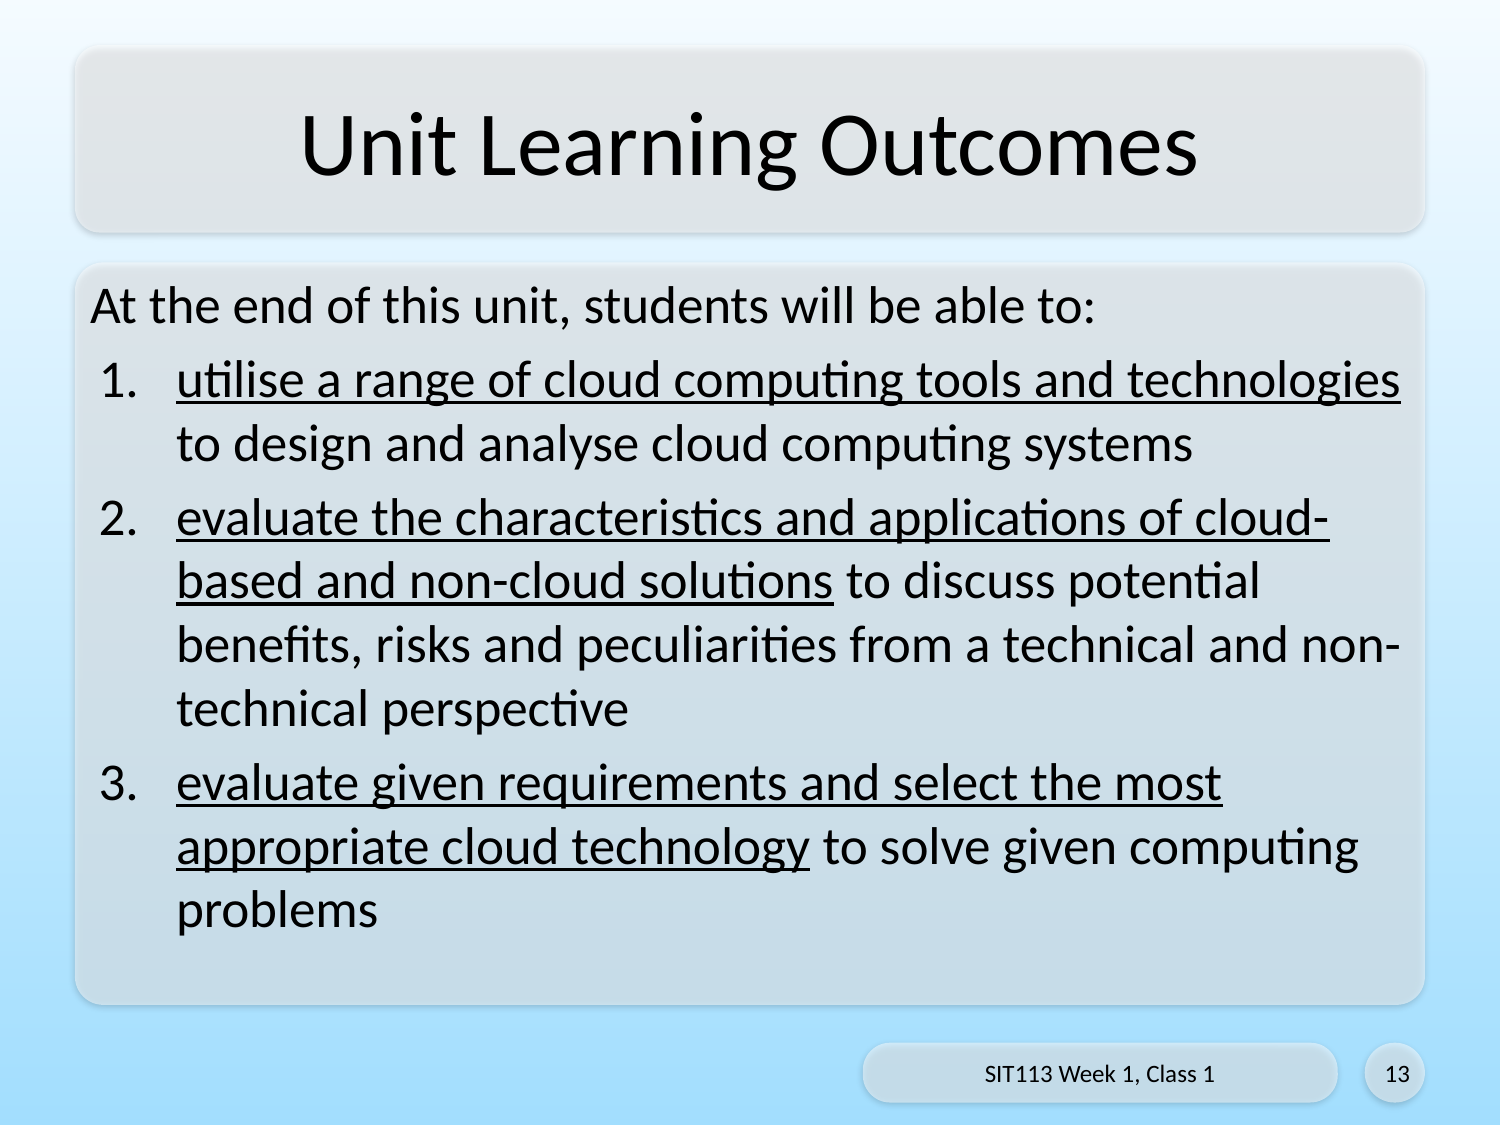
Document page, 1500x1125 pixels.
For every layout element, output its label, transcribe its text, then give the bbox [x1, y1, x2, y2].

slide_number 13 [1364, 1042, 1425, 1103]
title Unit Learning Outcomes [75, 45, 1425, 233]
list At the end of this unit, students will be able to: utilise a range of cloud computing tools and technologies to design and analyse cloud computing systems evaluate the characteristics and applications of cloud-based and non-cloud solutions to discuss potential benefits, risks and peculiarities from a technical and non-technical perspective evaluate given requirements and select the most appropriate cloud technology to solve given computing problems [75, 262, 1425, 1005]
footer SIT113 Week 1, Class 1 [862, 1042, 1338, 1103]
